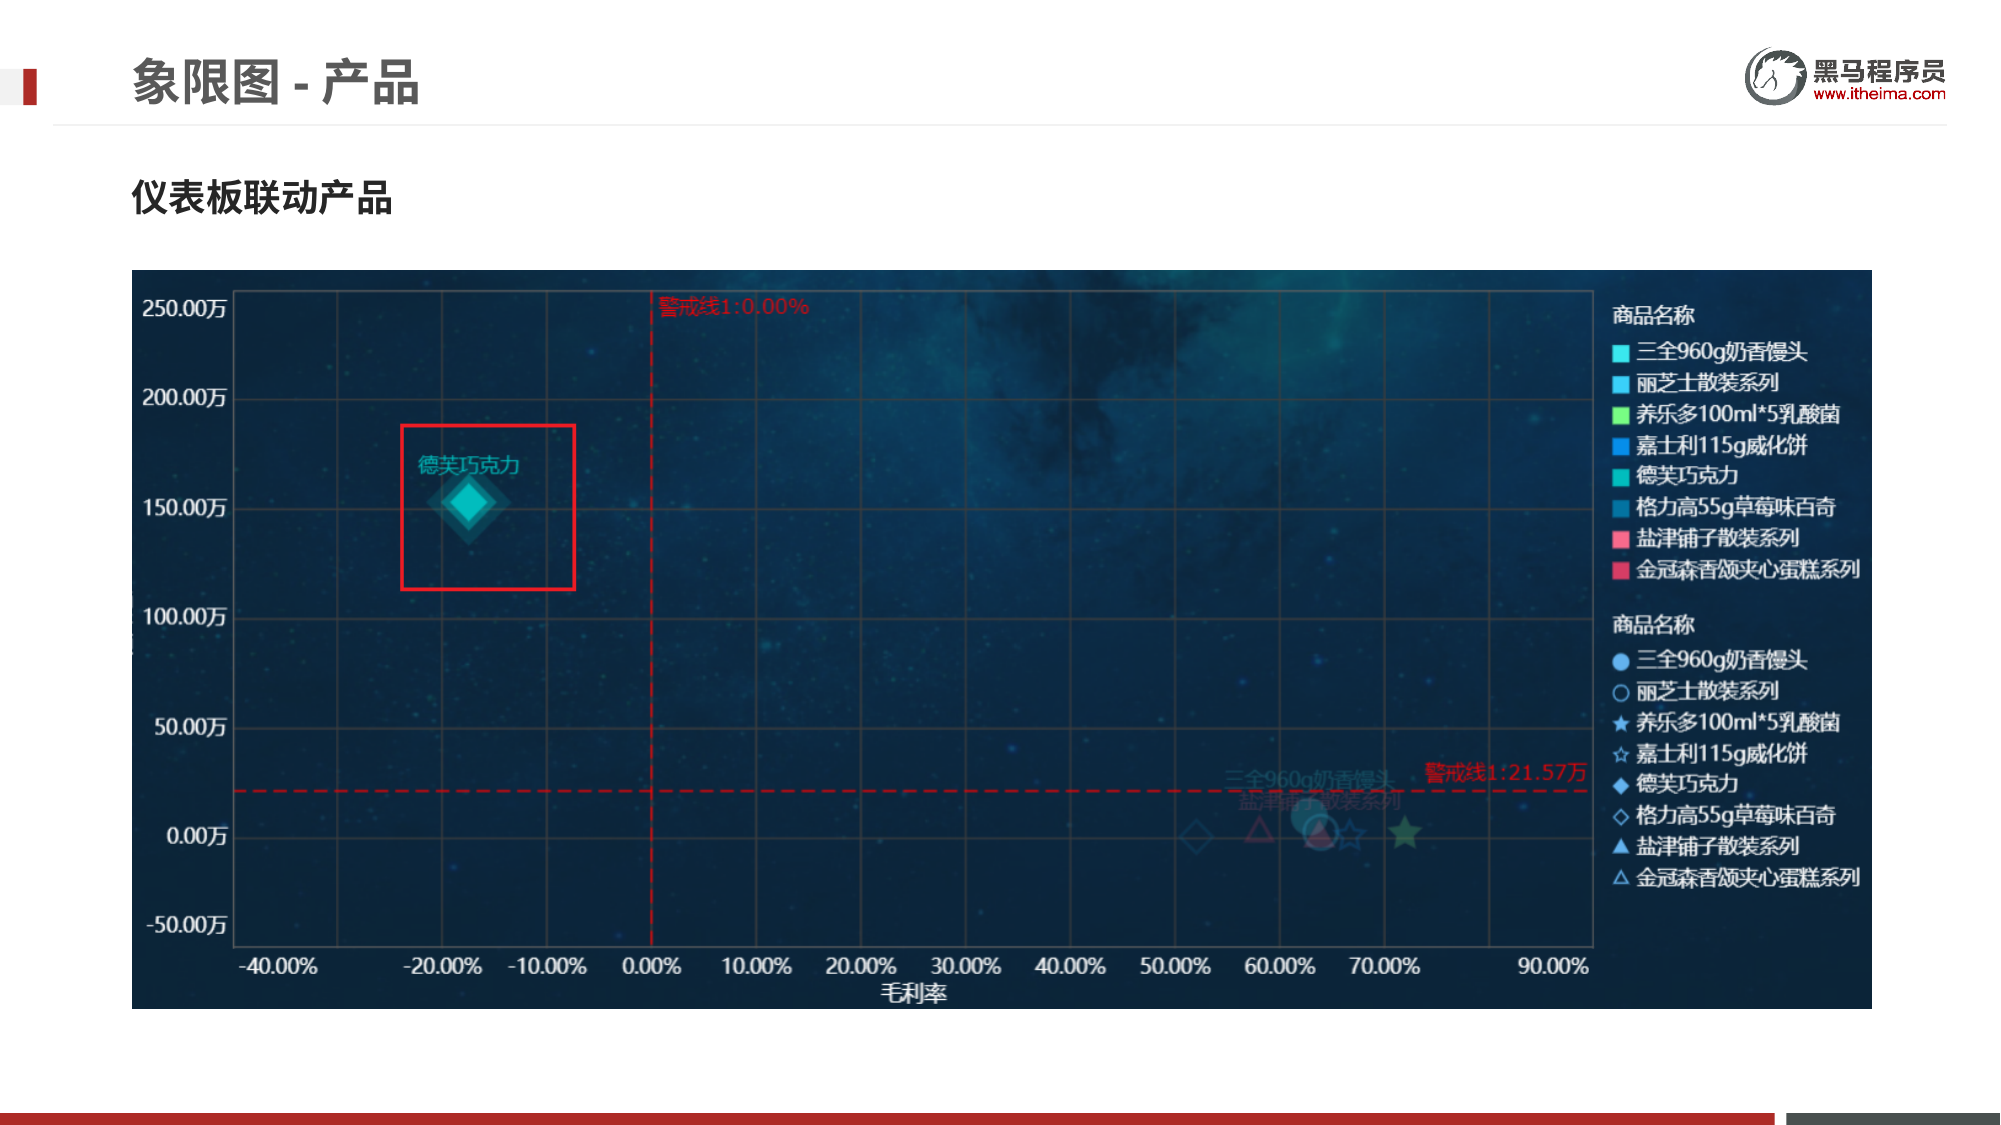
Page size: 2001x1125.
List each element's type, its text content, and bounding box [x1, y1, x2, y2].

list 仪表板联动产品 [116, 154, 1872, 239]
picture [131, 269, 1872, 1009]
picture [1744, 46, 1946, 106]
title 象限图-产品 [116, 38, 1556, 124]
